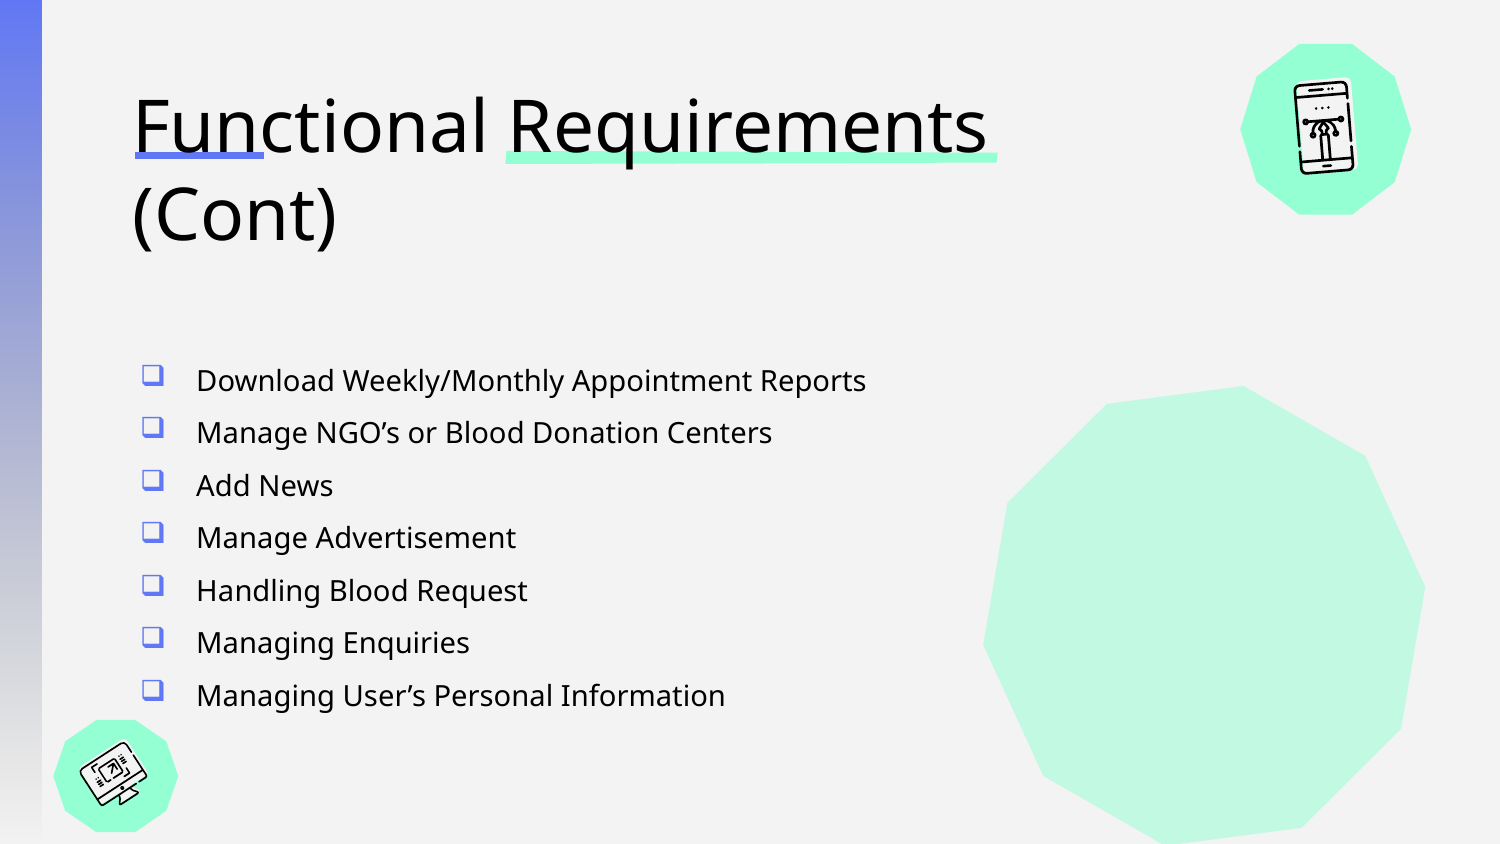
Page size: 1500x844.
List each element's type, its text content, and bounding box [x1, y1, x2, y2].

text_box [53, 719, 179, 833]
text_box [86, 748, 145, 804]
list Download Weekly/Monthly Appointment Reports Manage NGO’s or Blood Donation Centers Add News Manage Advertisement Handling Blood Request Managing Enquiries Managing User’s Personal Information [116, 329, 1500, 791]
title Functional Requirements (Cont) [116, 64, 1216, 159]
text_box [1240, 43, 1412, 215]
text_box [505, 159, 997, 164]
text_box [1296, 78, 1355, 174]
